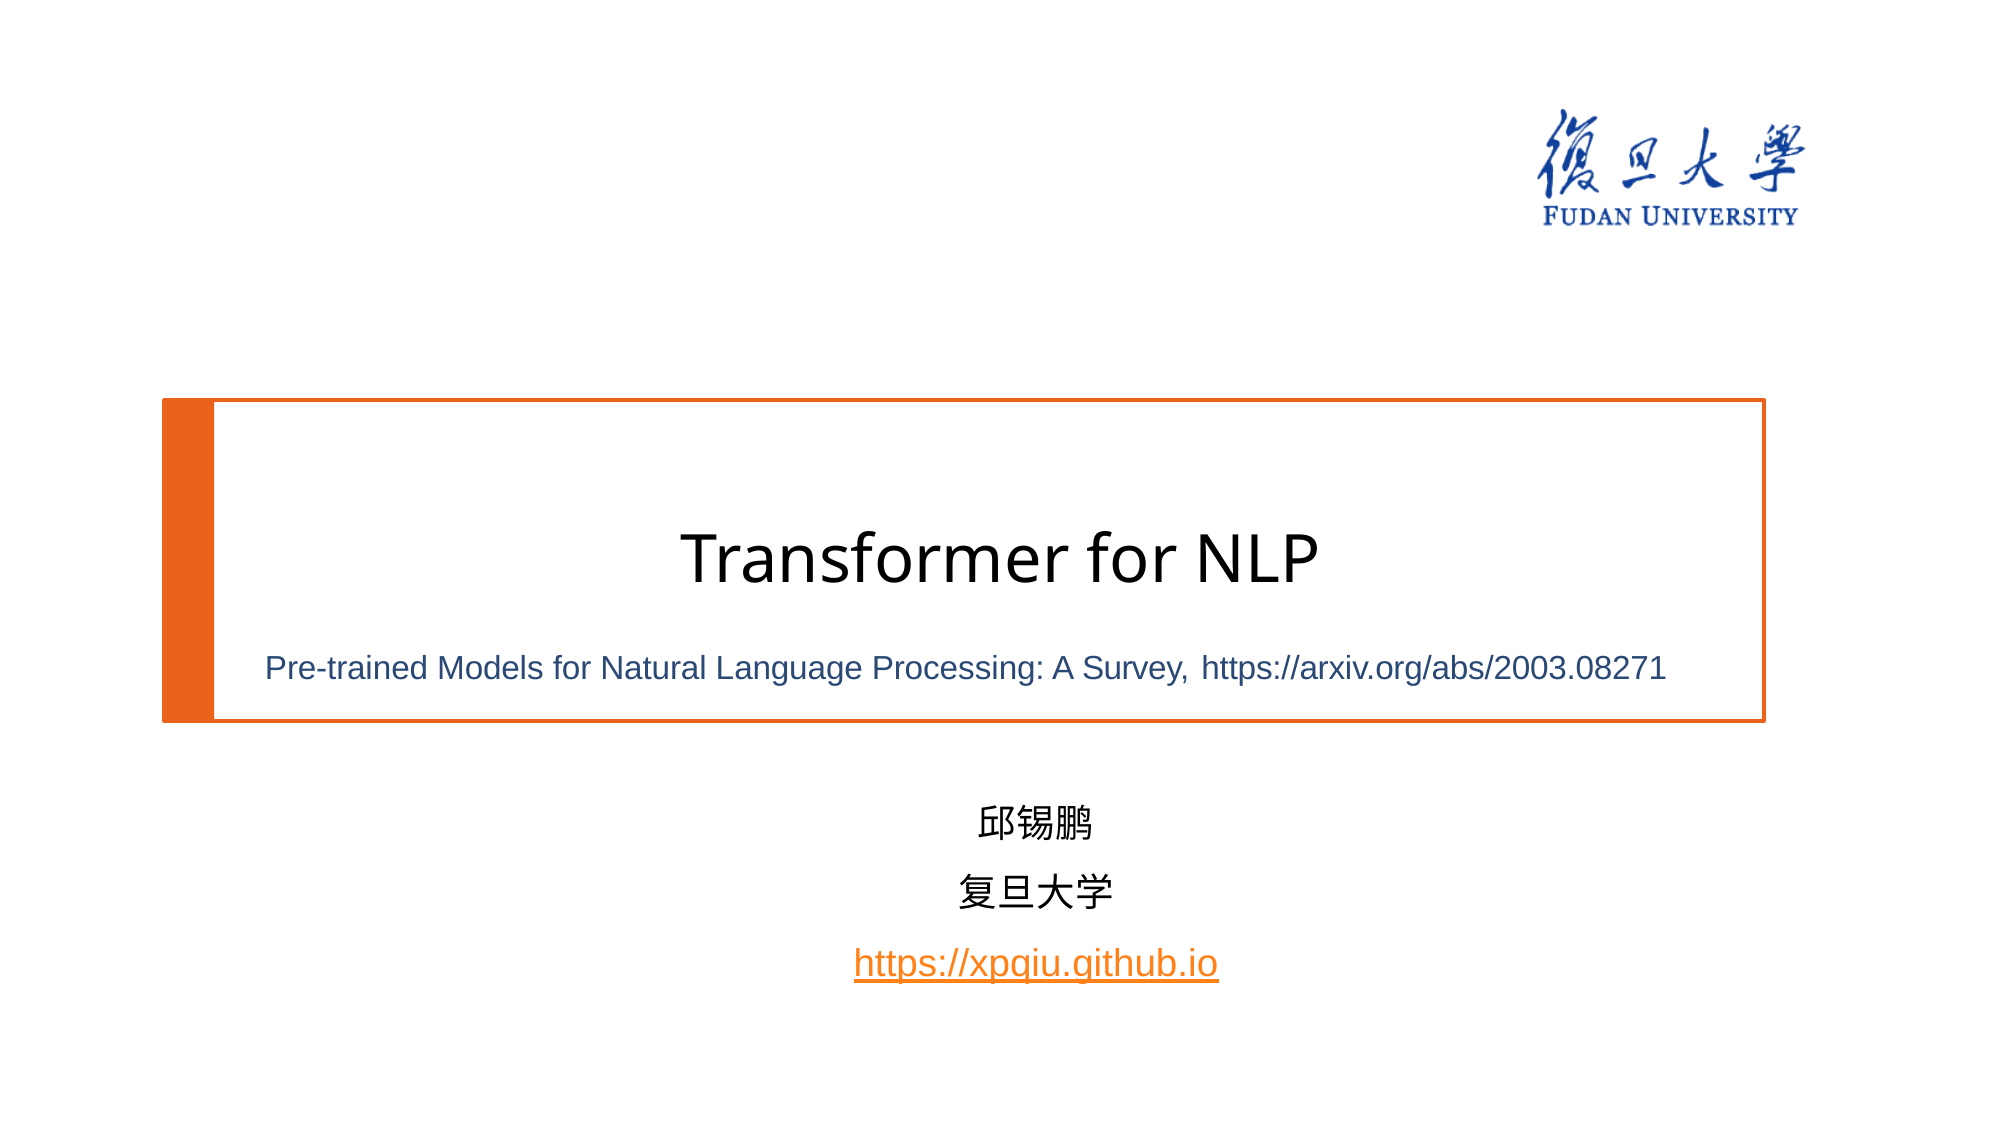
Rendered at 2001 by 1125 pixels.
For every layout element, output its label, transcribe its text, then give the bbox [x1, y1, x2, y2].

text_box [1537, 109, 1805, 226]
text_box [162, 398, 1767, 723]
text_box Pre-trained Models for Natural Language Processing: A Survey, https://arxiv.org/abs/2003.08271 邱锡鹏 复旦大学 https://xpqiu.github.io [262, 734, 1685, 984]
